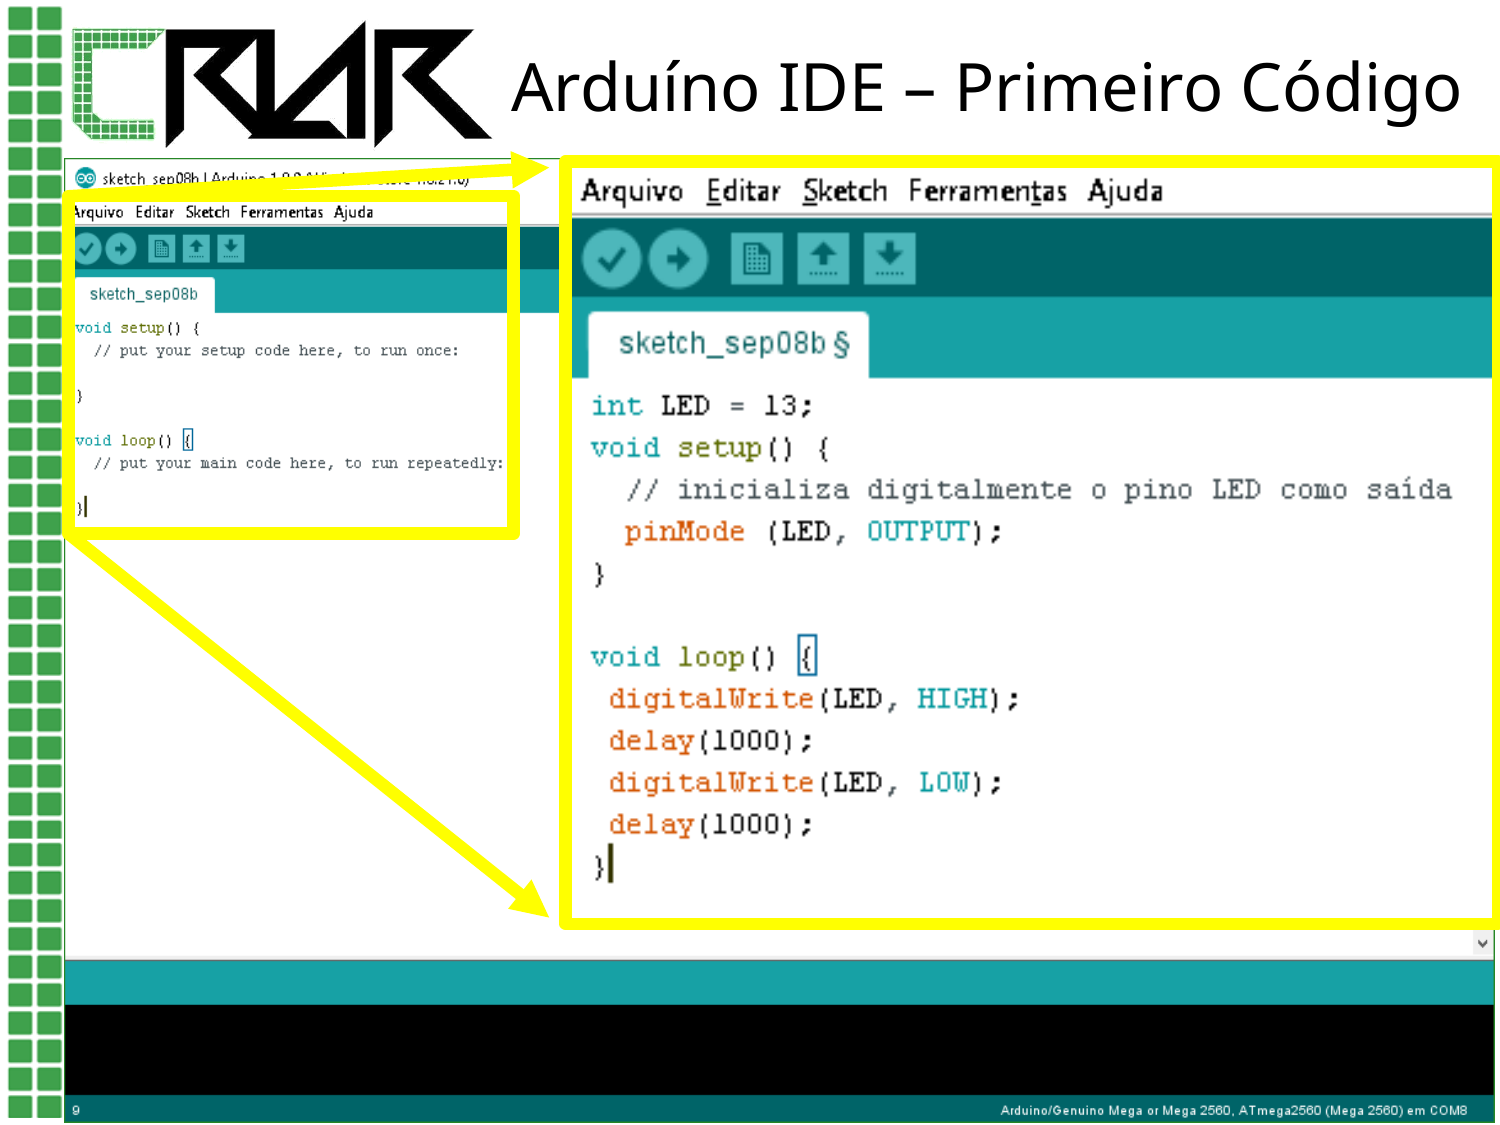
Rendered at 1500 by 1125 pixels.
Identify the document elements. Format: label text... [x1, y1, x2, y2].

picture [68, 18, 496, 151]
picture [6, 4, 1495, 1123]
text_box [68, 533, 550, 918]
text_box Arduíno IDE – Primeiro Código [501, 31, 1497, 138]
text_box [68, 167, 550, 197]
